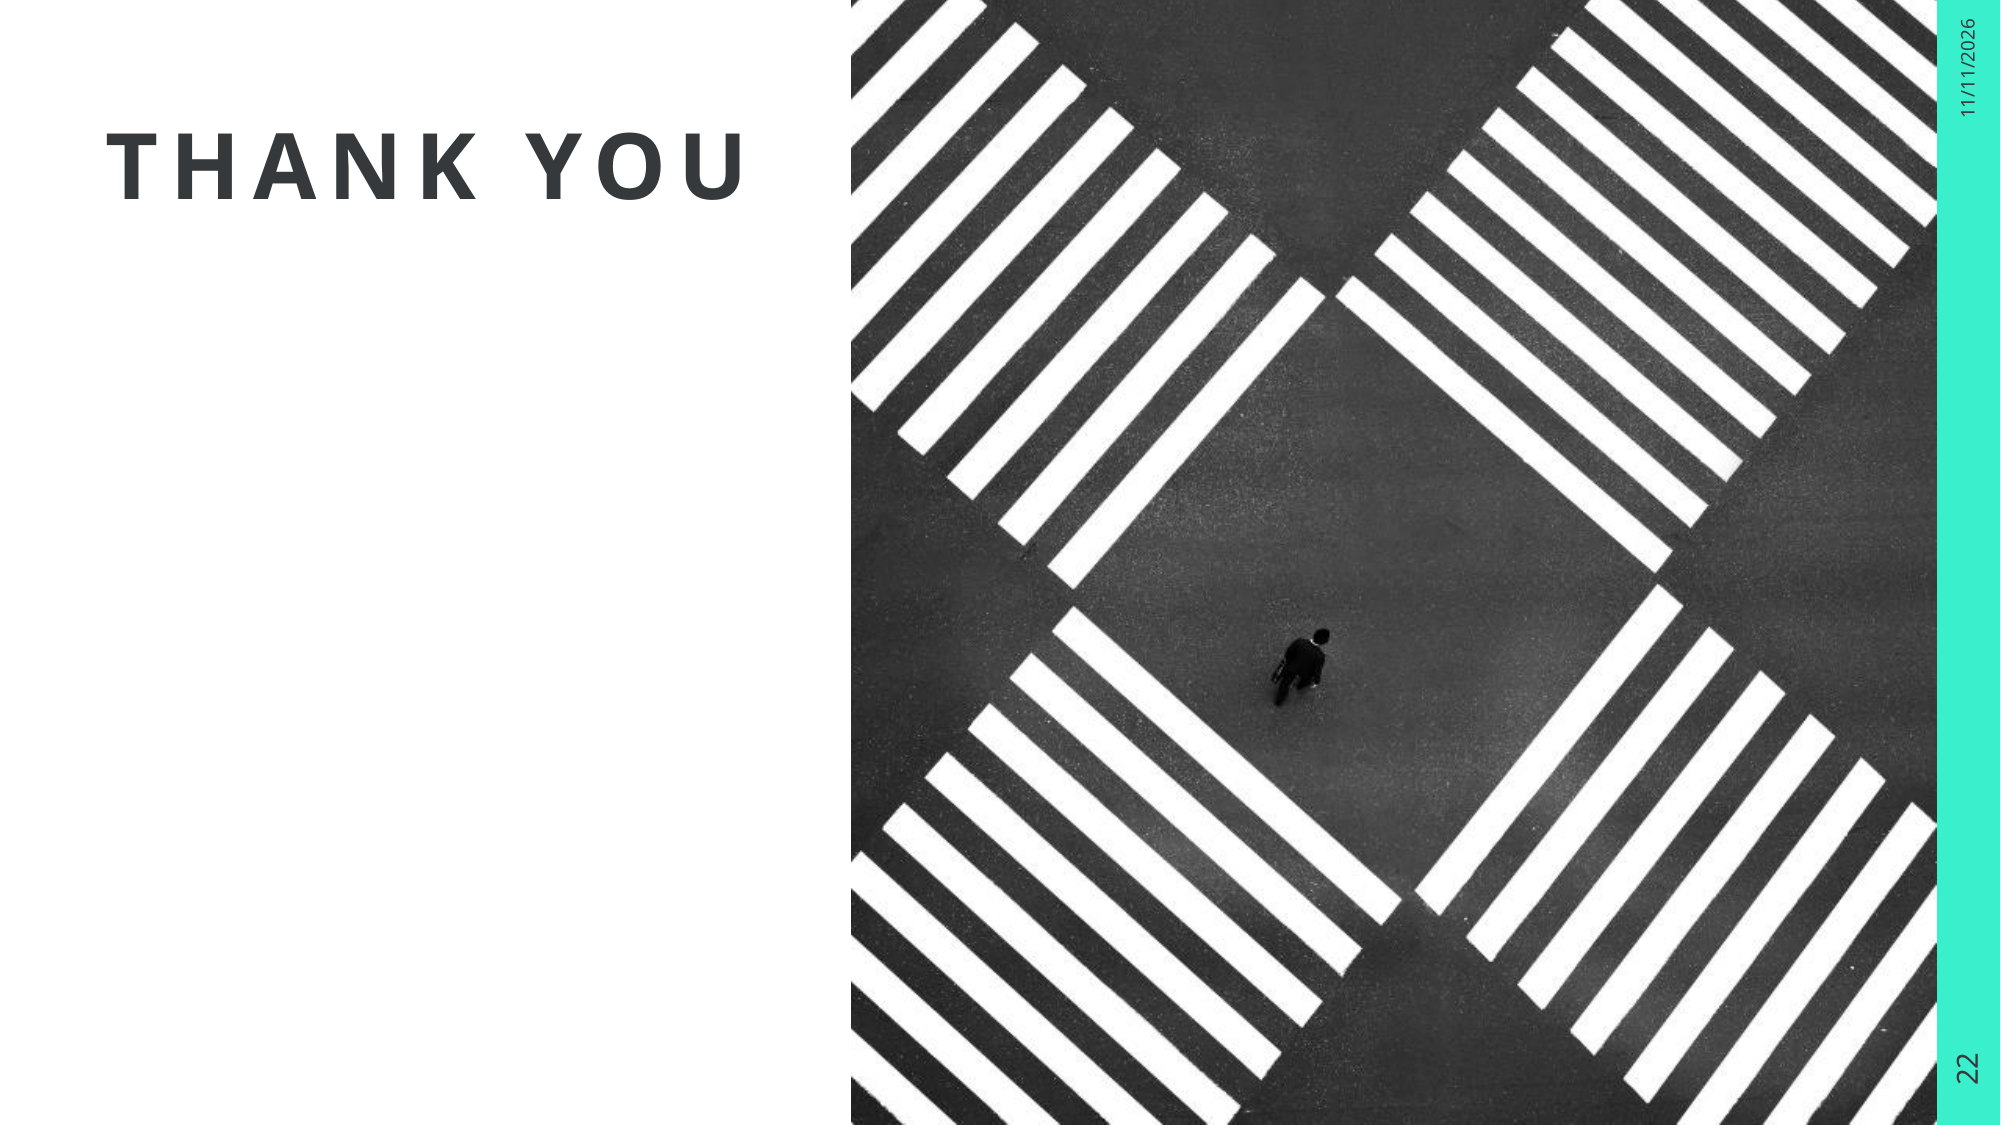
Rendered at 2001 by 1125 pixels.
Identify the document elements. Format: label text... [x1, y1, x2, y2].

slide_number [1937, 0, 2000, 139]
slide_number 22 [1937, 1013, 2000, 1125]
picture [851, 0, 1937, 1125]
title Thank You [90, 104, 756, 719]
